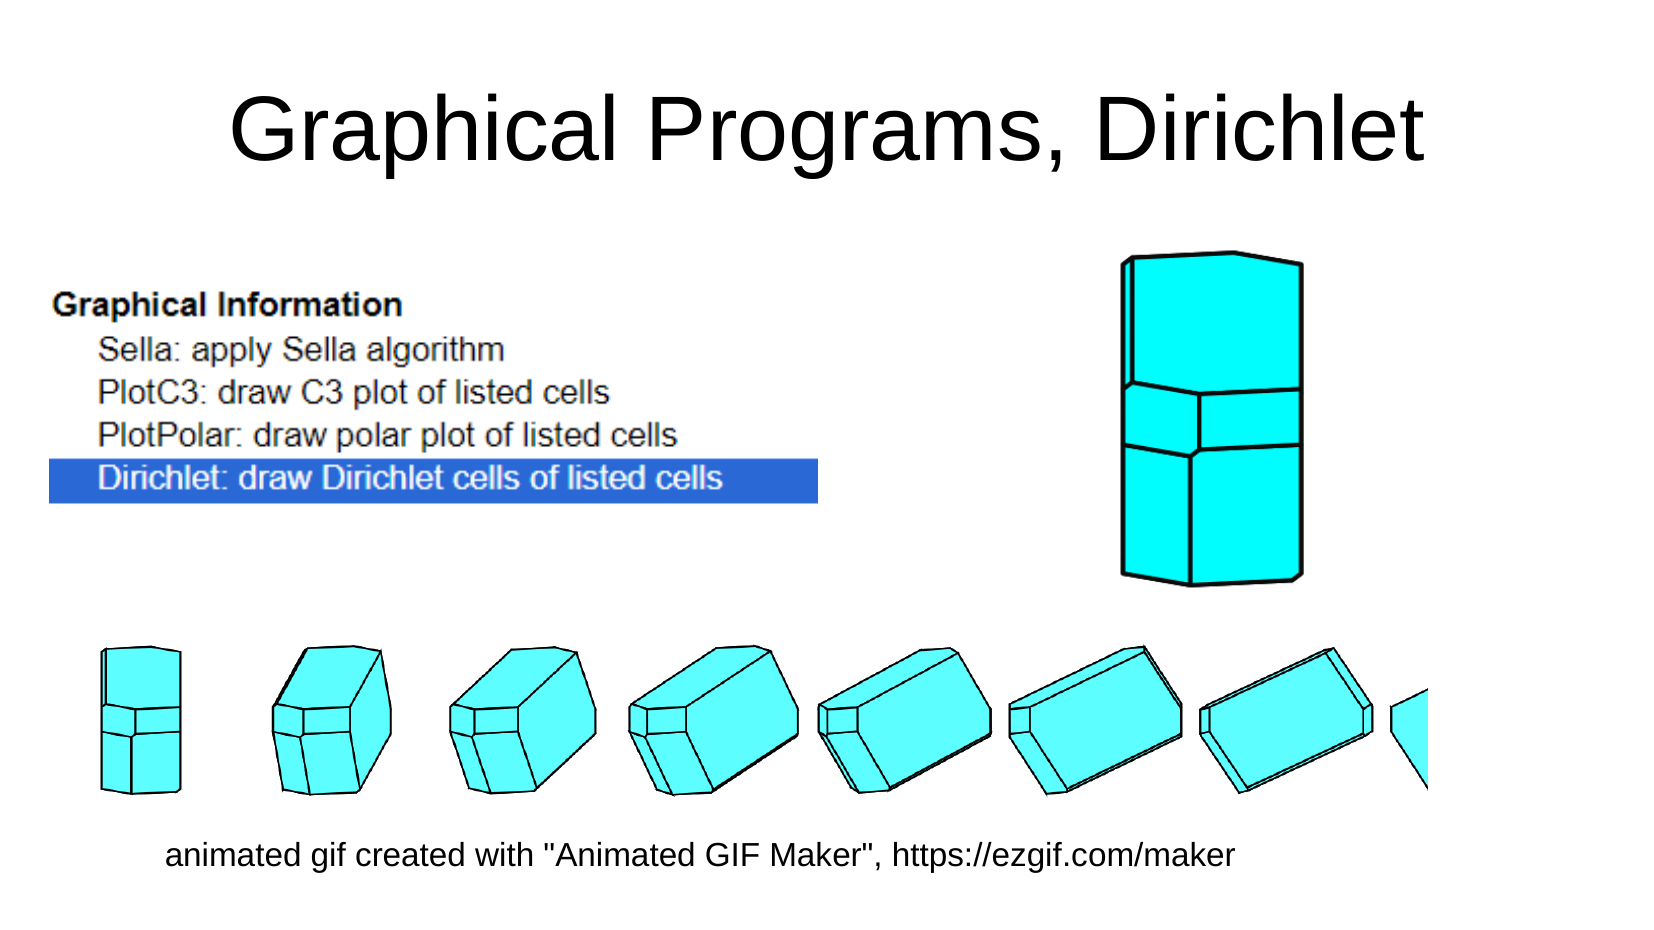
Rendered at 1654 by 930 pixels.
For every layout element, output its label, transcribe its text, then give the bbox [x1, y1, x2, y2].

text_box Graphical Programs, Dirichlet [80, 21, 1575, 227]
picture [49, 280, 819, 506]
text_box animated gif created with "Animated GIF Maker", https://ezgif.com/maker [150, 825, 1500, 878]
picture [74, 149, 1515, 815]
